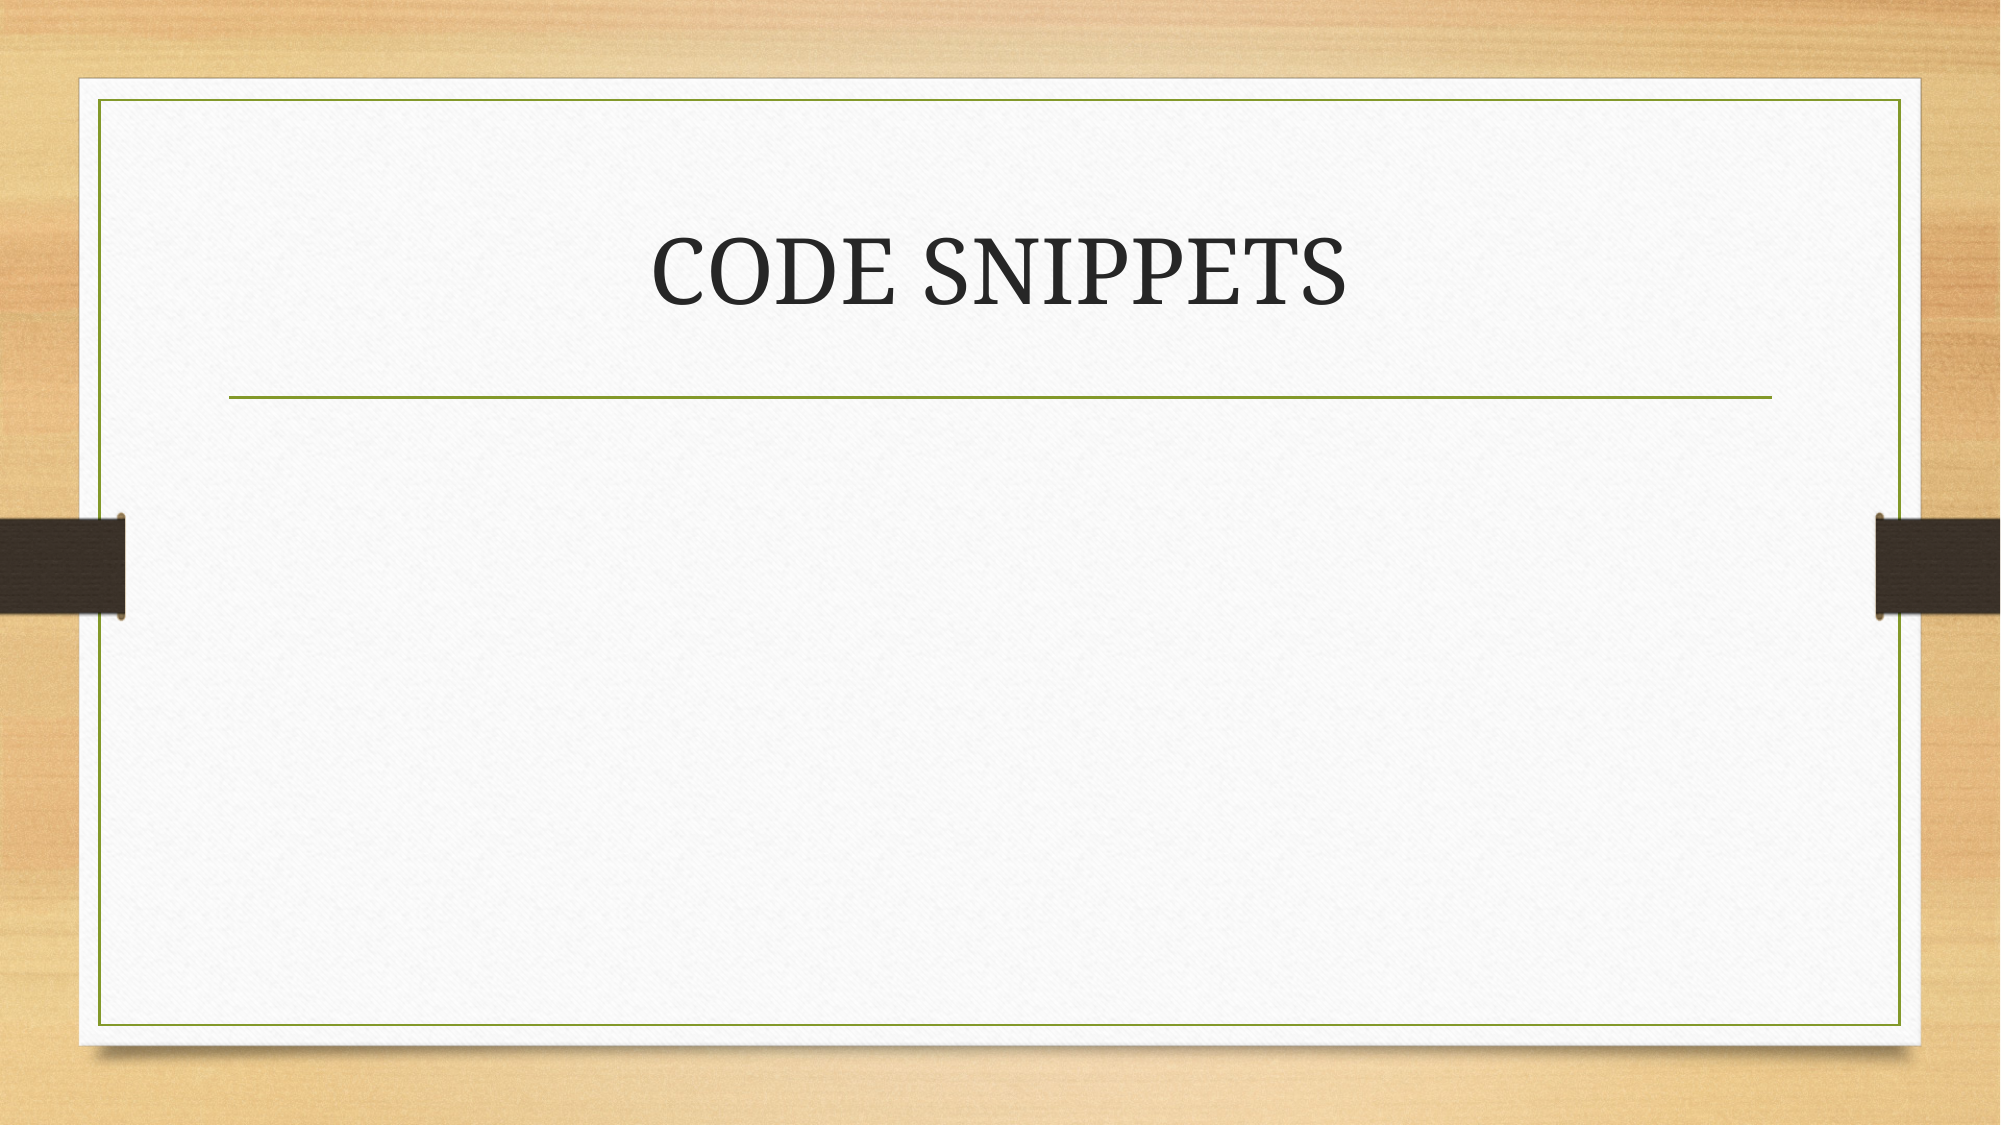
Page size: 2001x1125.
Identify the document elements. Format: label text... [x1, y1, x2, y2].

title CODE SNIPPETS [212, 161, 1788, 375]
picture [0, 0, 2001, 1125]
